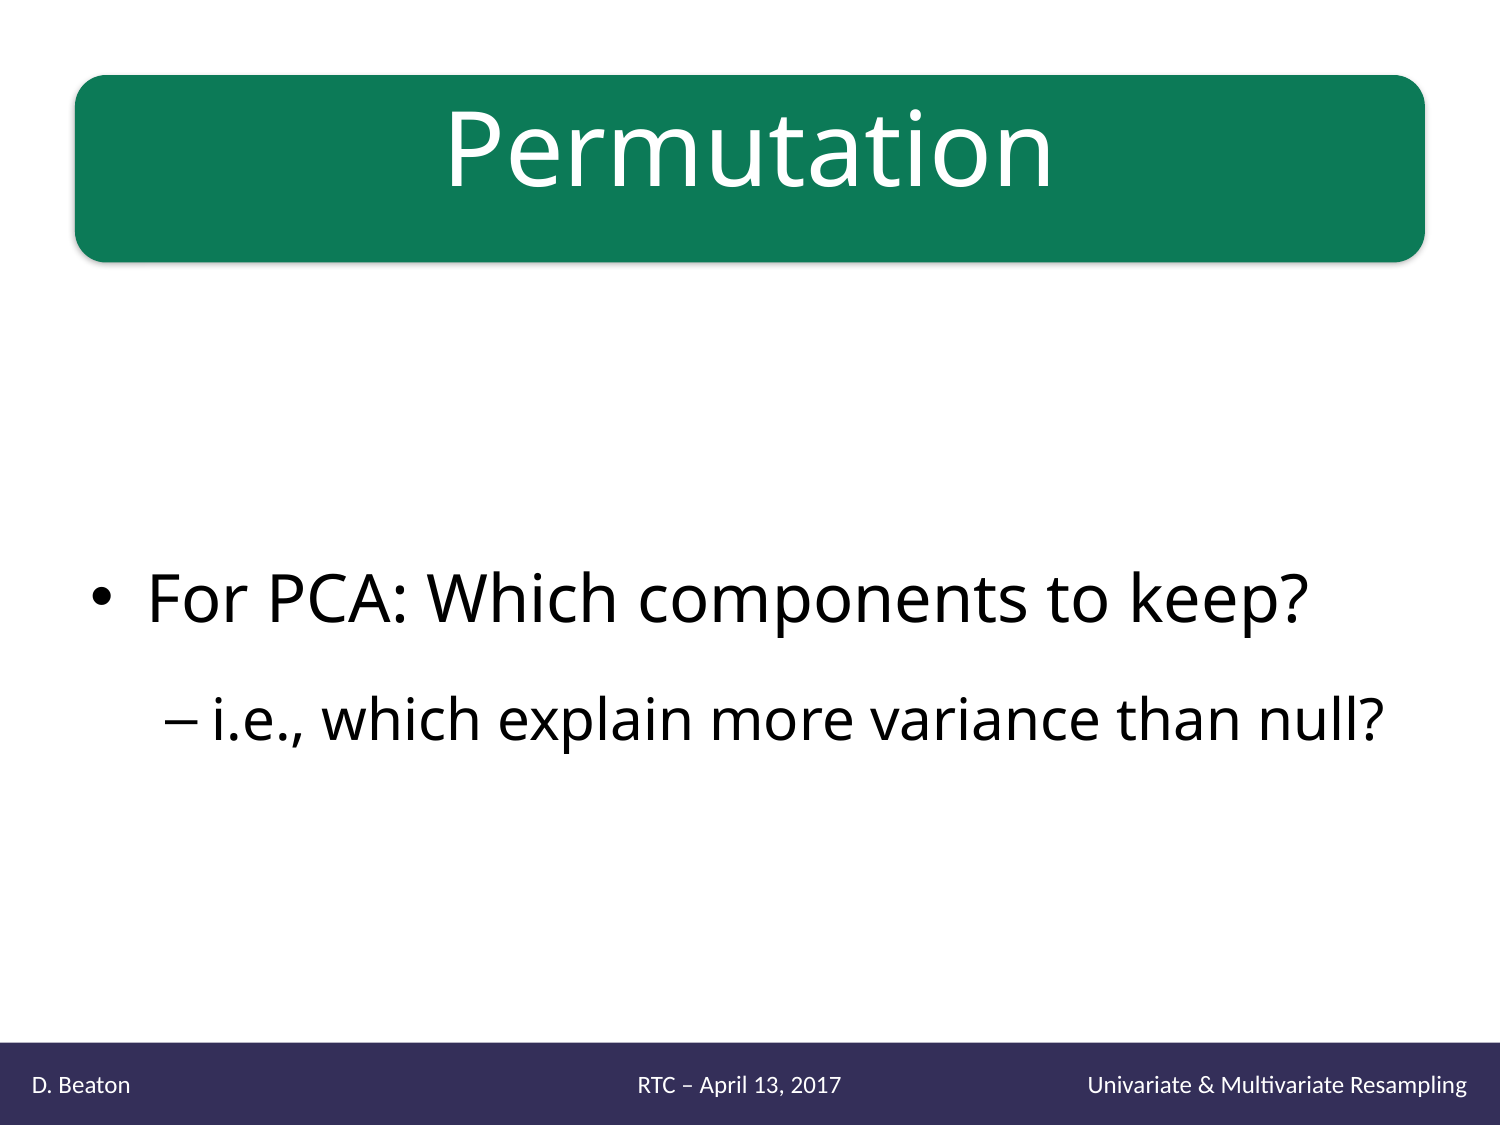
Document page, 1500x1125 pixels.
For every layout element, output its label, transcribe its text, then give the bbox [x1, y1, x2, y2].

list For PCA: Which components to keep? i.e., which explain more variance than null? [75, 262, 1425, 1005]
title Permutation [75, 75, 1425, 262]
